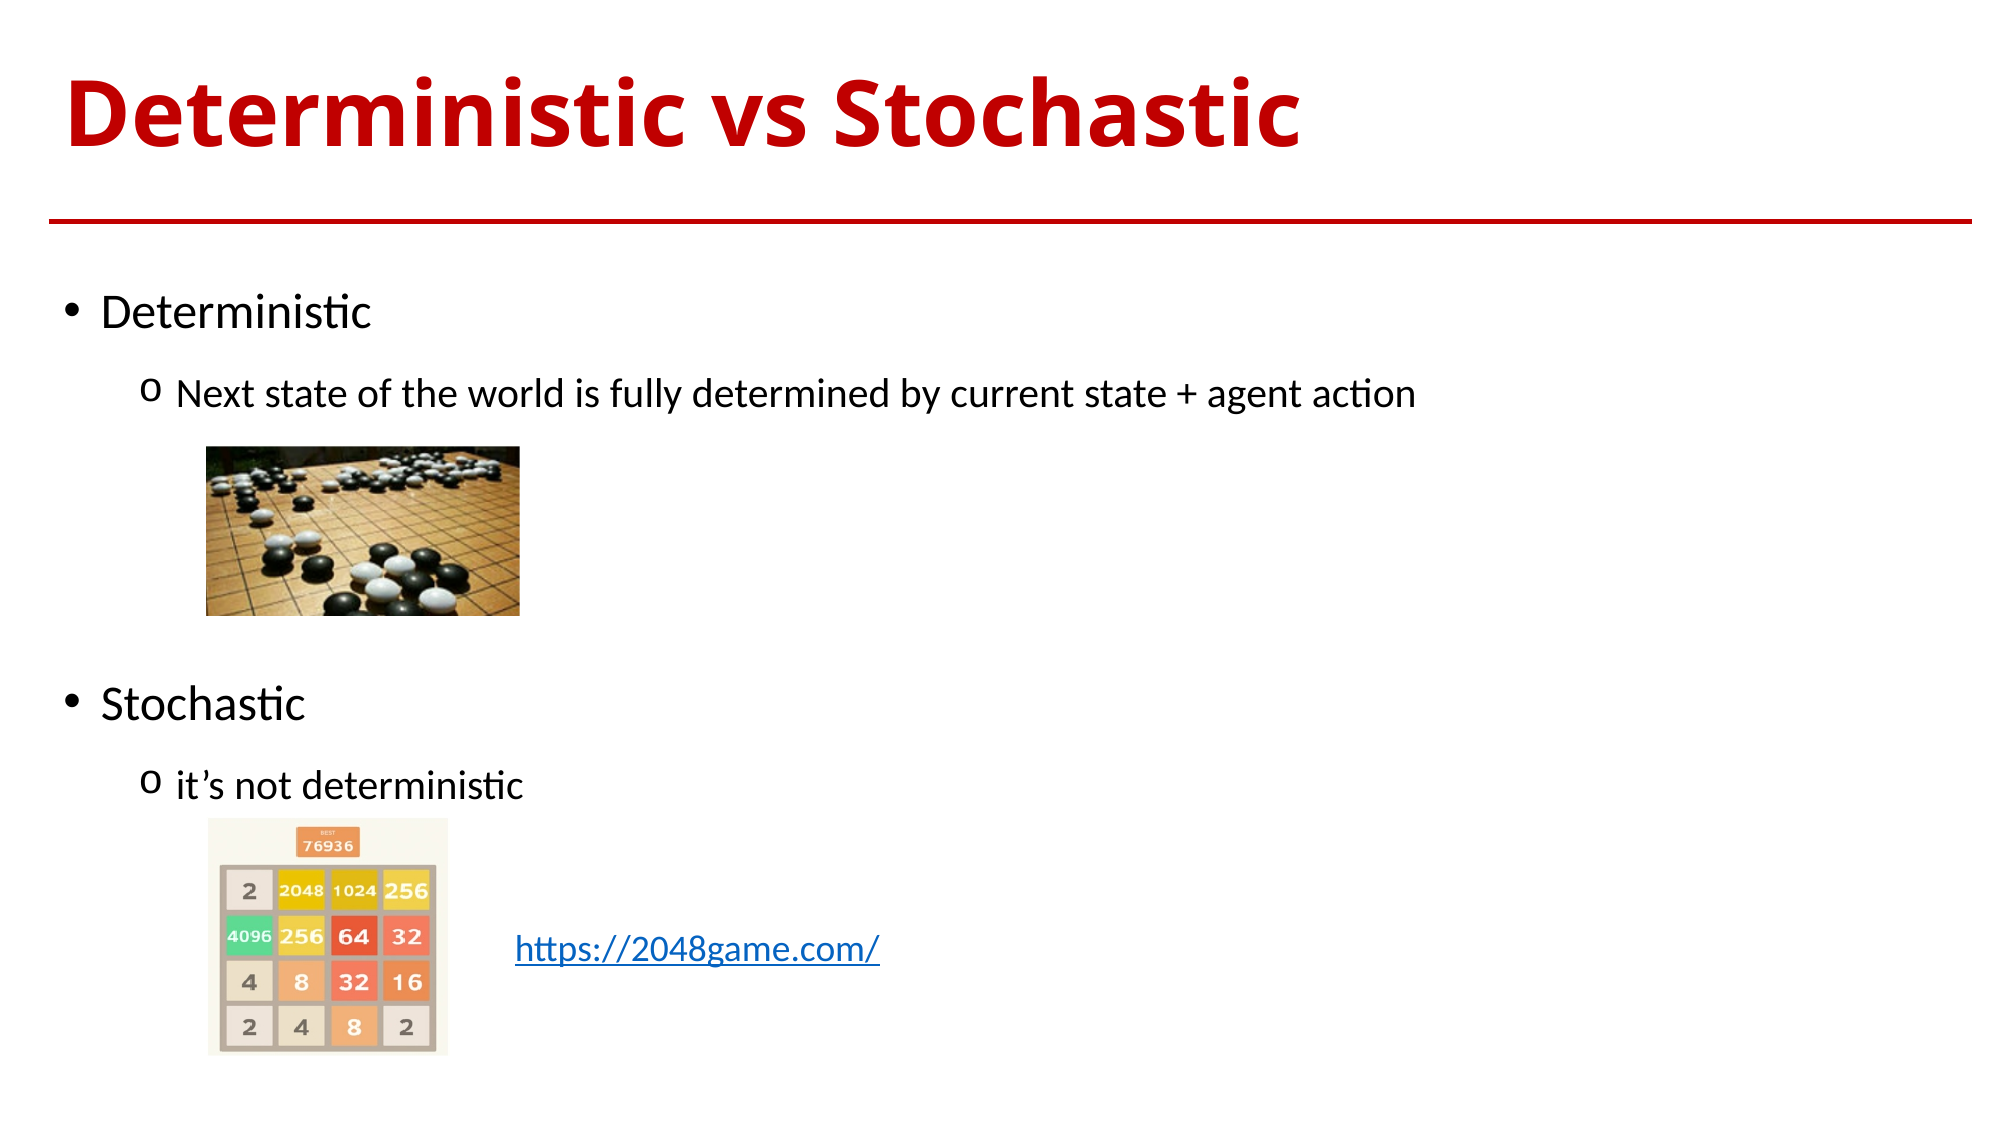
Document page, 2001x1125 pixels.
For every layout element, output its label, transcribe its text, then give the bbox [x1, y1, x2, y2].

title Deterministic vs Stochastic [48, 41, 1972, 192]
picture [206, 817, 450, 1057]
list Deterministic Next state of the world is fully determined by current state + agent action Stochastic it’s not deterministic [48, 264, 1972, 1014]
text_box https://2048game.com/ [499, 916, 895, 977]
picture [206, 443, 520, 616]
